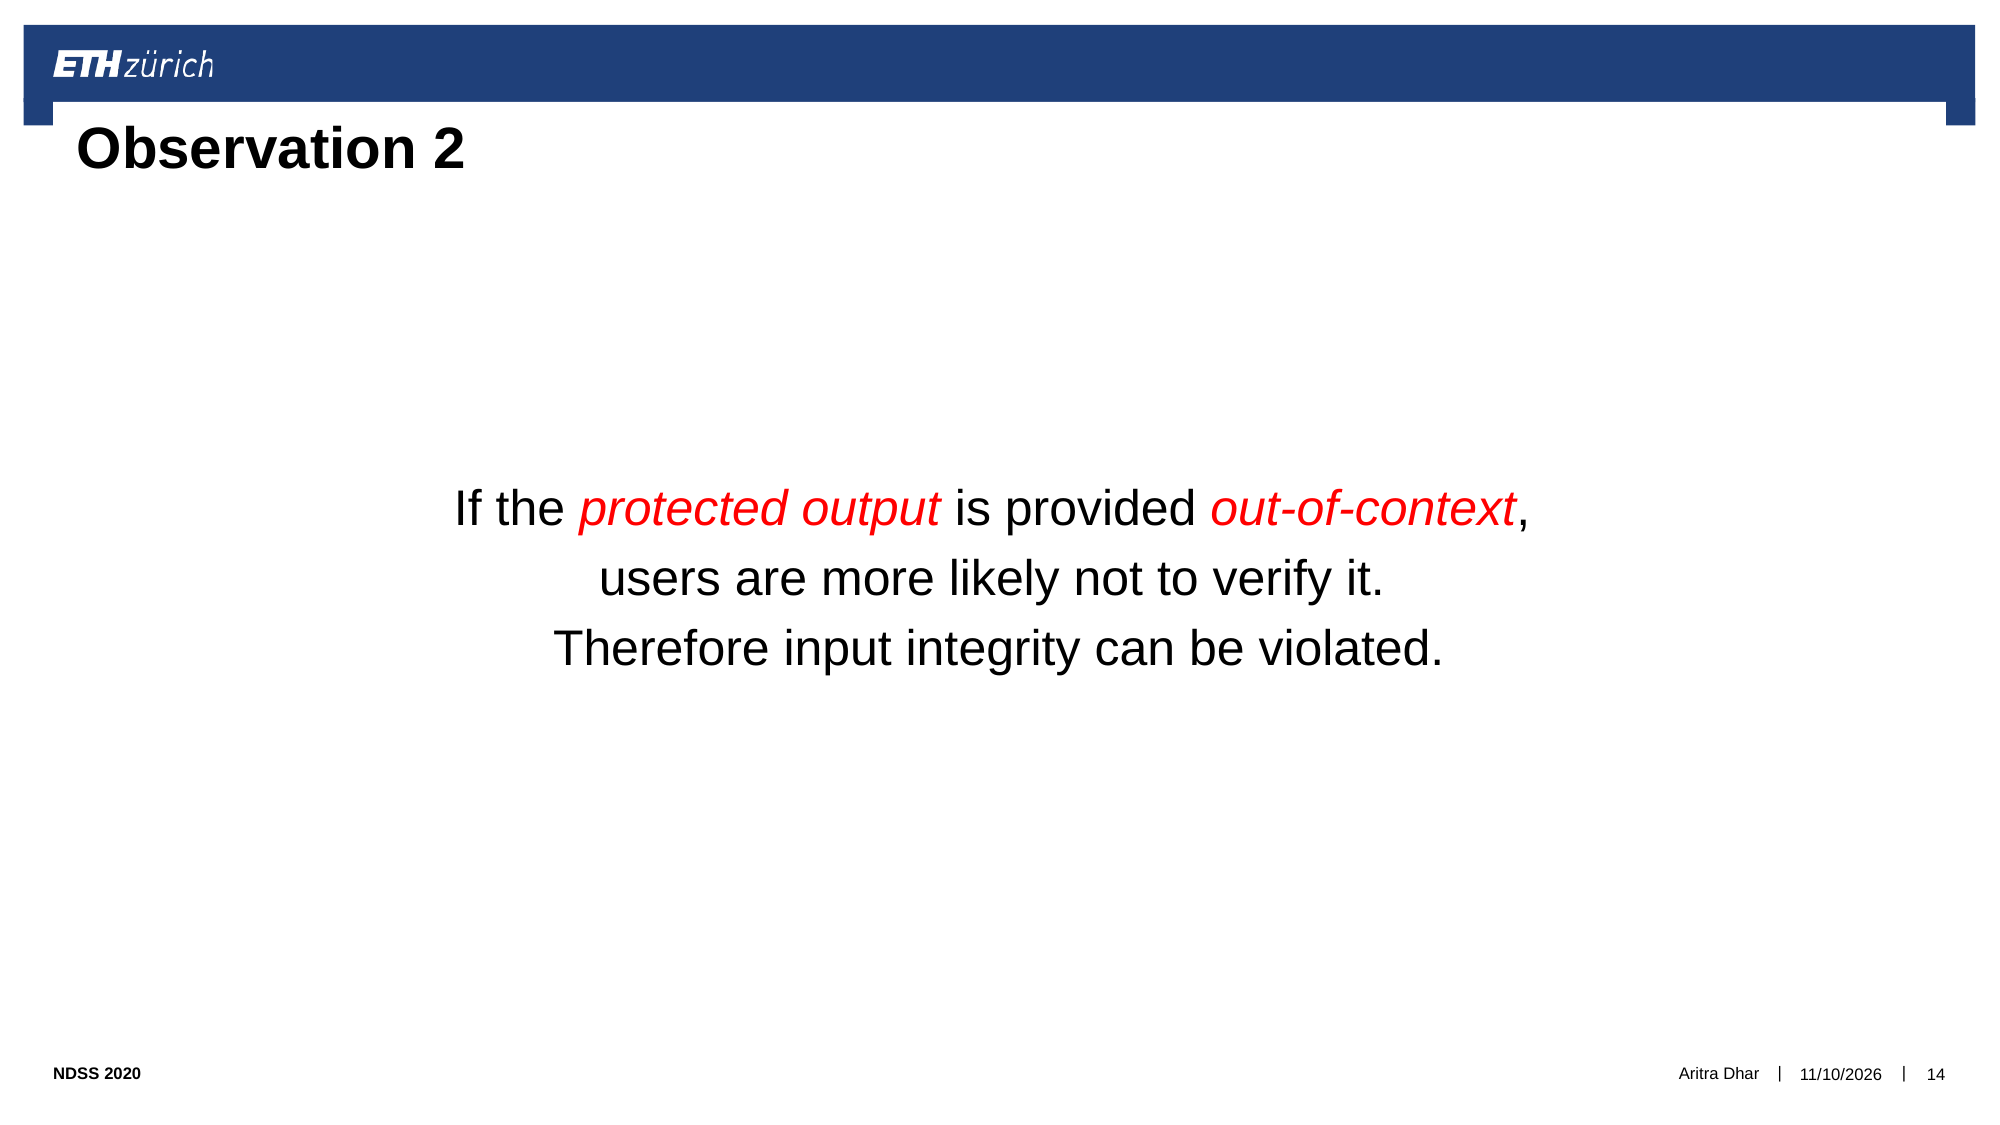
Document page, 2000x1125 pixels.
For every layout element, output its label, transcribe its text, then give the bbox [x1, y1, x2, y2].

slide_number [1790, 1034, 1892, 1112]
slide_number 14 [1906, 1034, 1966, 1112]
title Observation 2 [53, 101, 1946, 262]
list If the protected output is provided out-of-context, users are more likely not to verify it. Therefore input integrity can be violated. [53, 474, 1946, 688]
footer Aritra Dhar [999, 1034, 1760, 1111]
